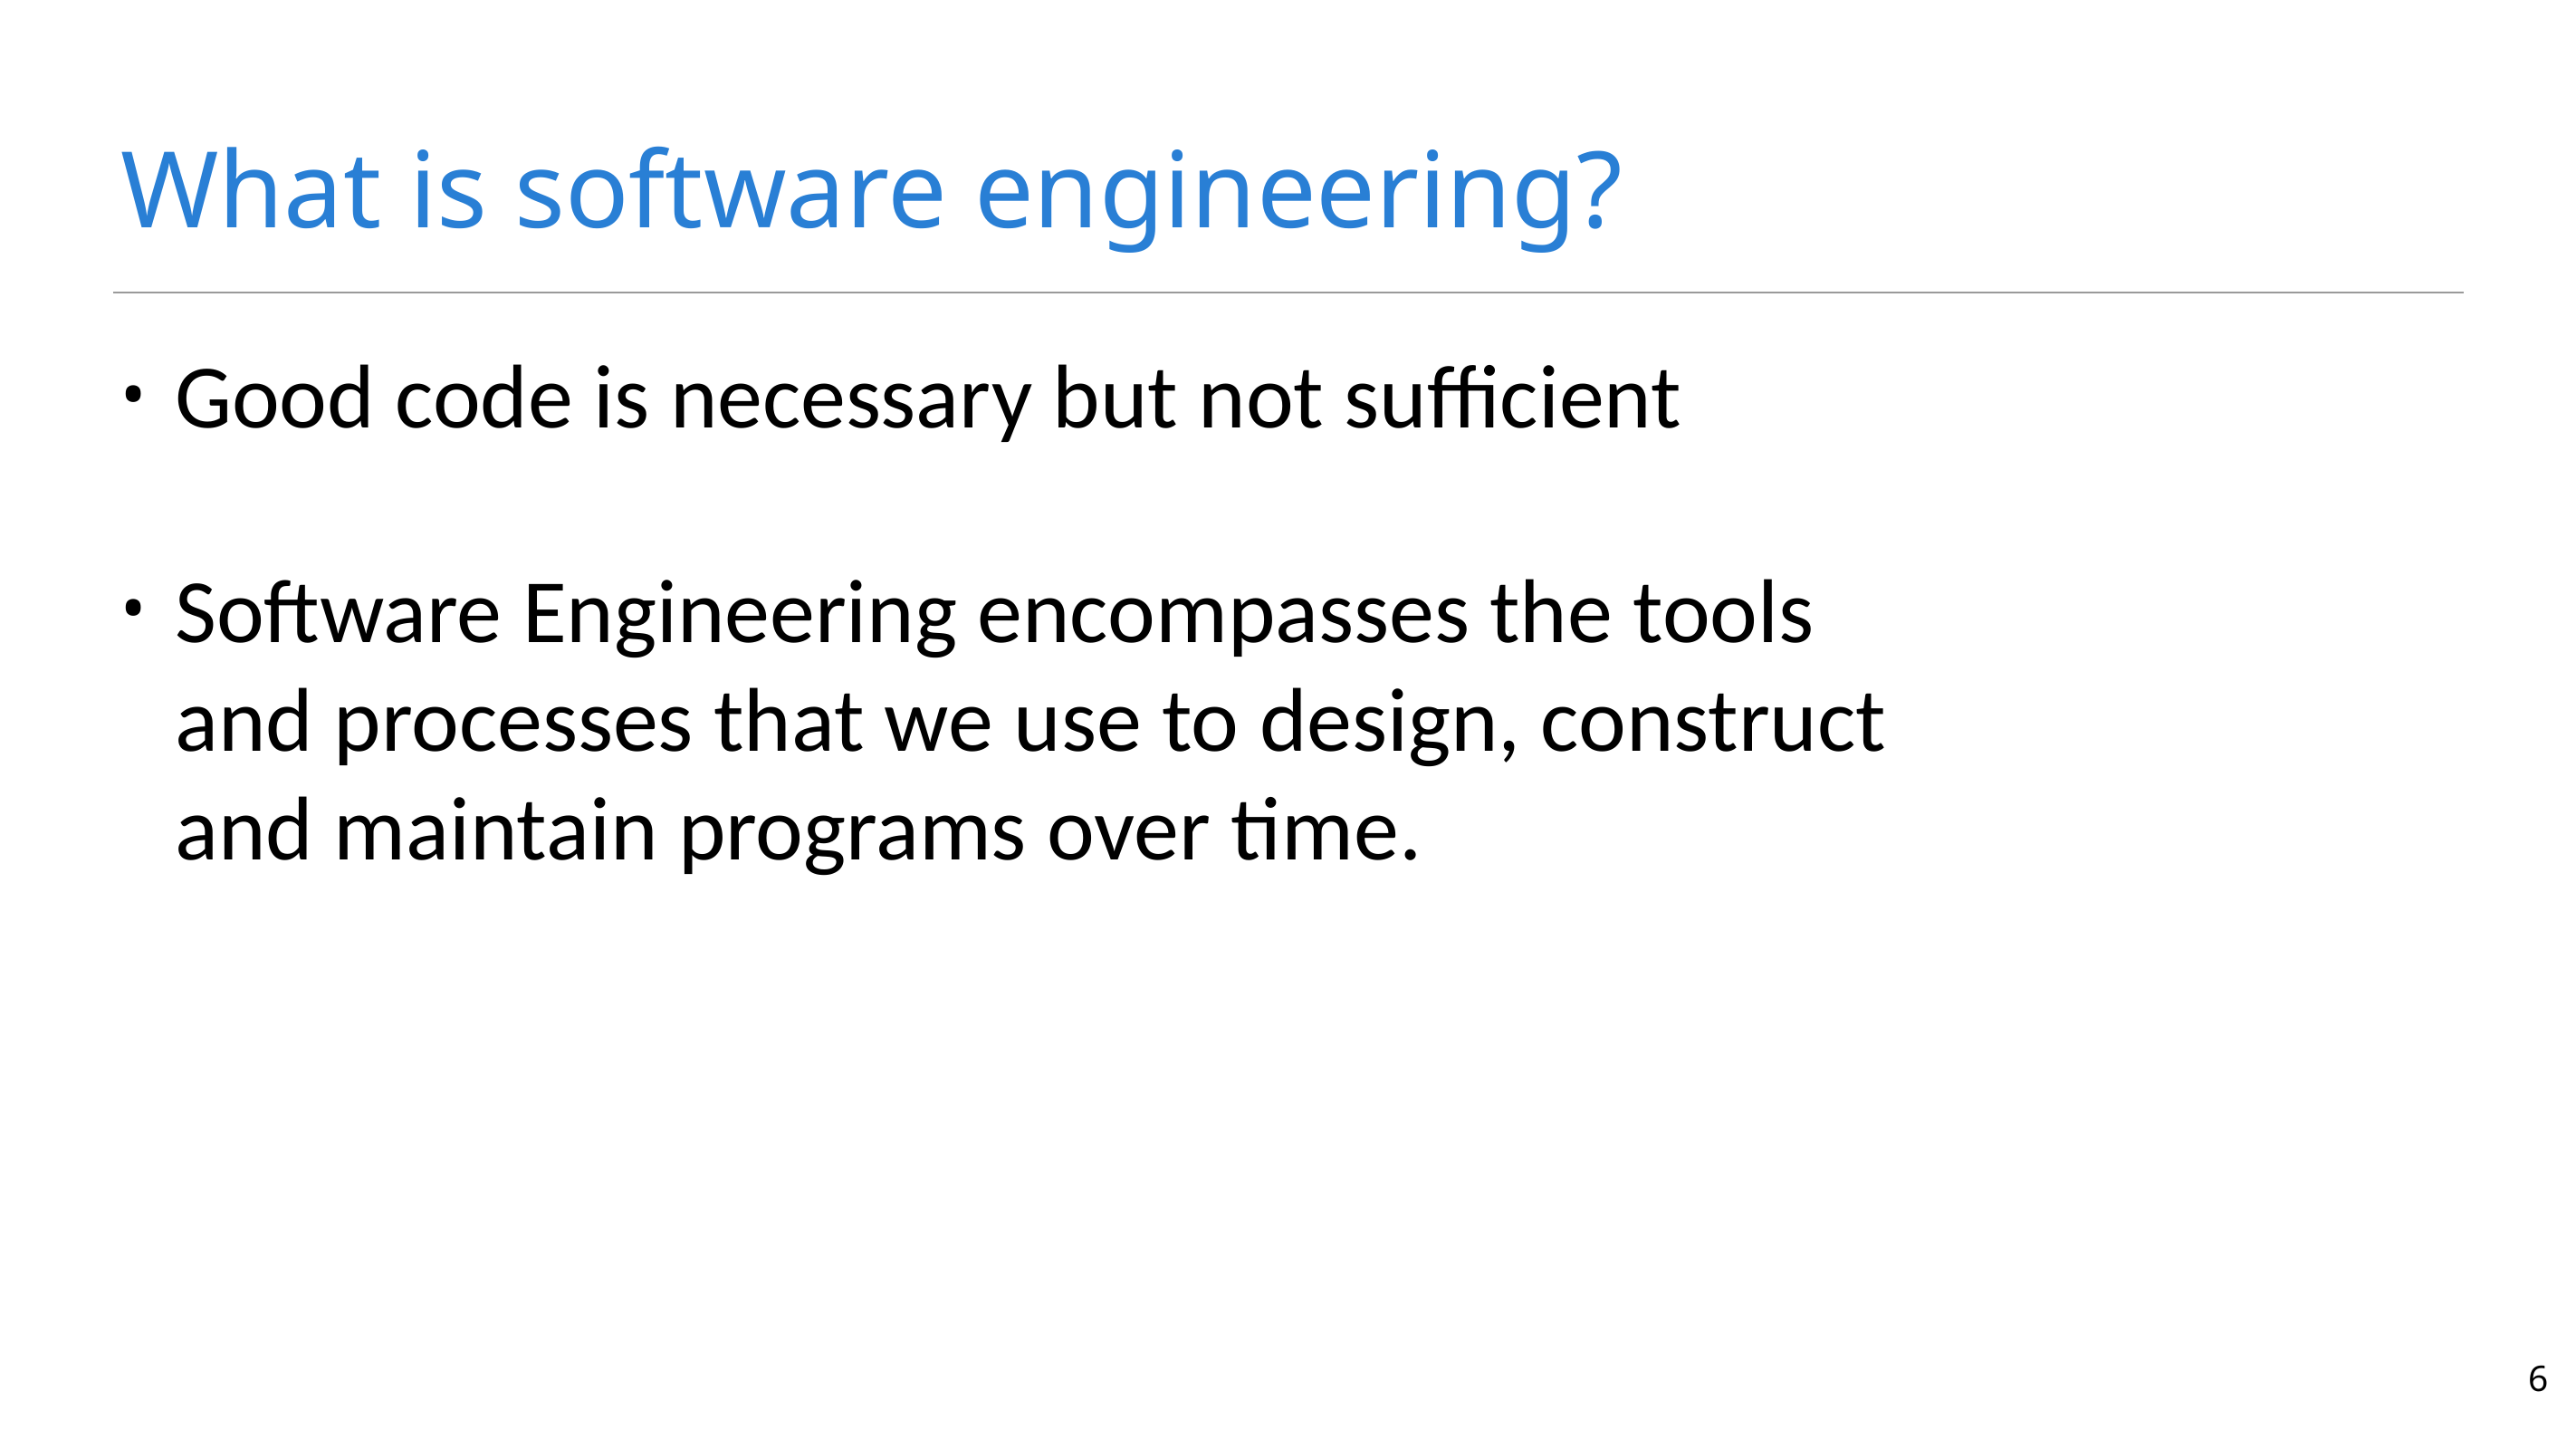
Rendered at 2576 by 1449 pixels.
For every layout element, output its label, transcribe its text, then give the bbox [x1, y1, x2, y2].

list Good code is necessary but not sufficient Software Engineering encompasses the tools and processes that we use to design, construct and maintain programs over time. [112, 330, 1970, 1321]
title What is software engineering? [112, 48, 2464, 257]
